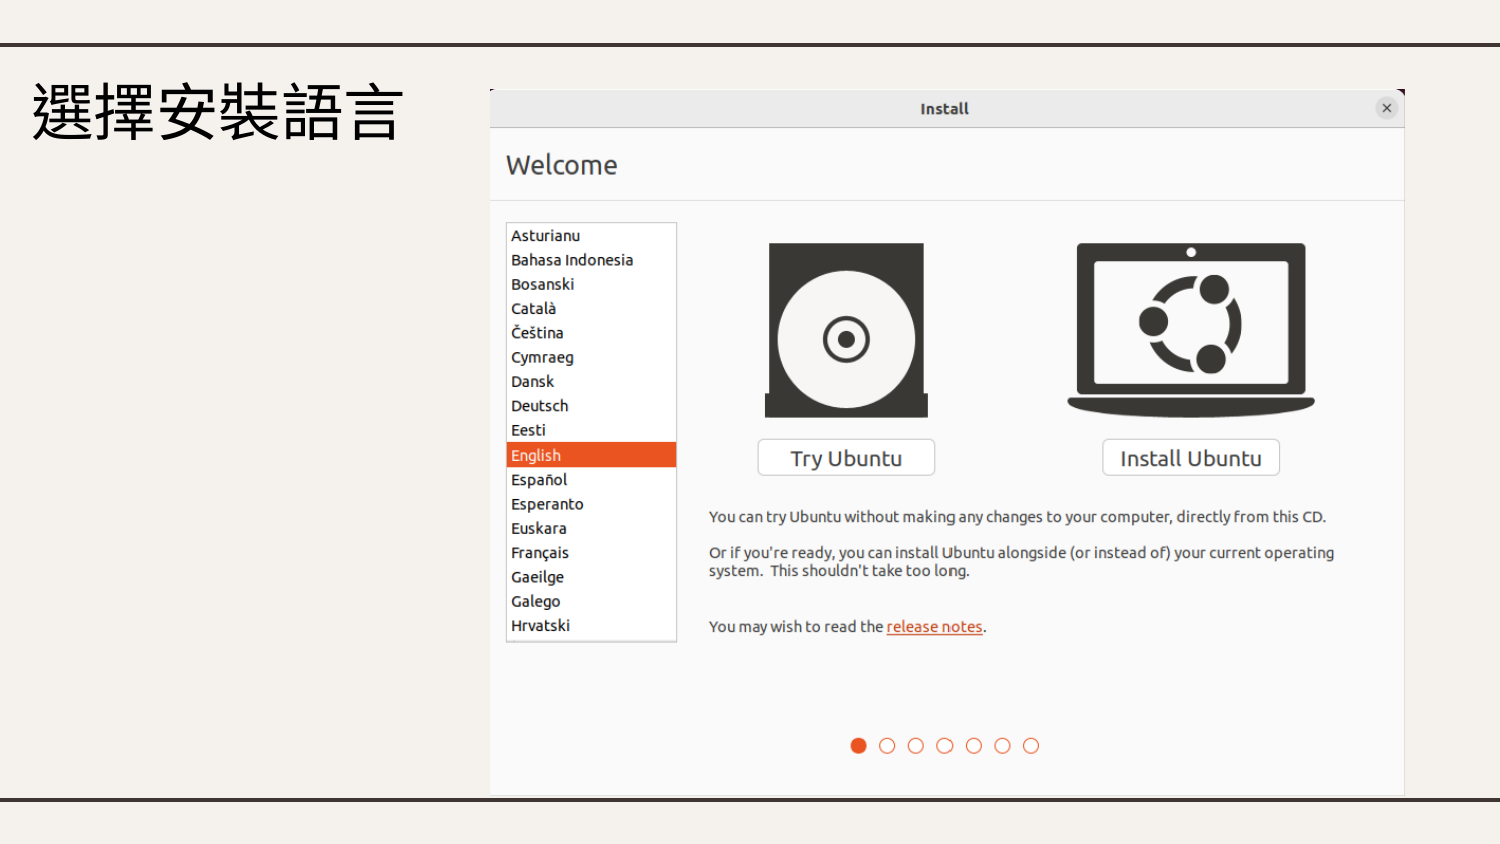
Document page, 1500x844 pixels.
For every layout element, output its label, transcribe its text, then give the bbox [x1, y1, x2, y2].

picture [490, 89, 1406, 798]
title 選擇安裝語言 [16, 57, 605, 152]
